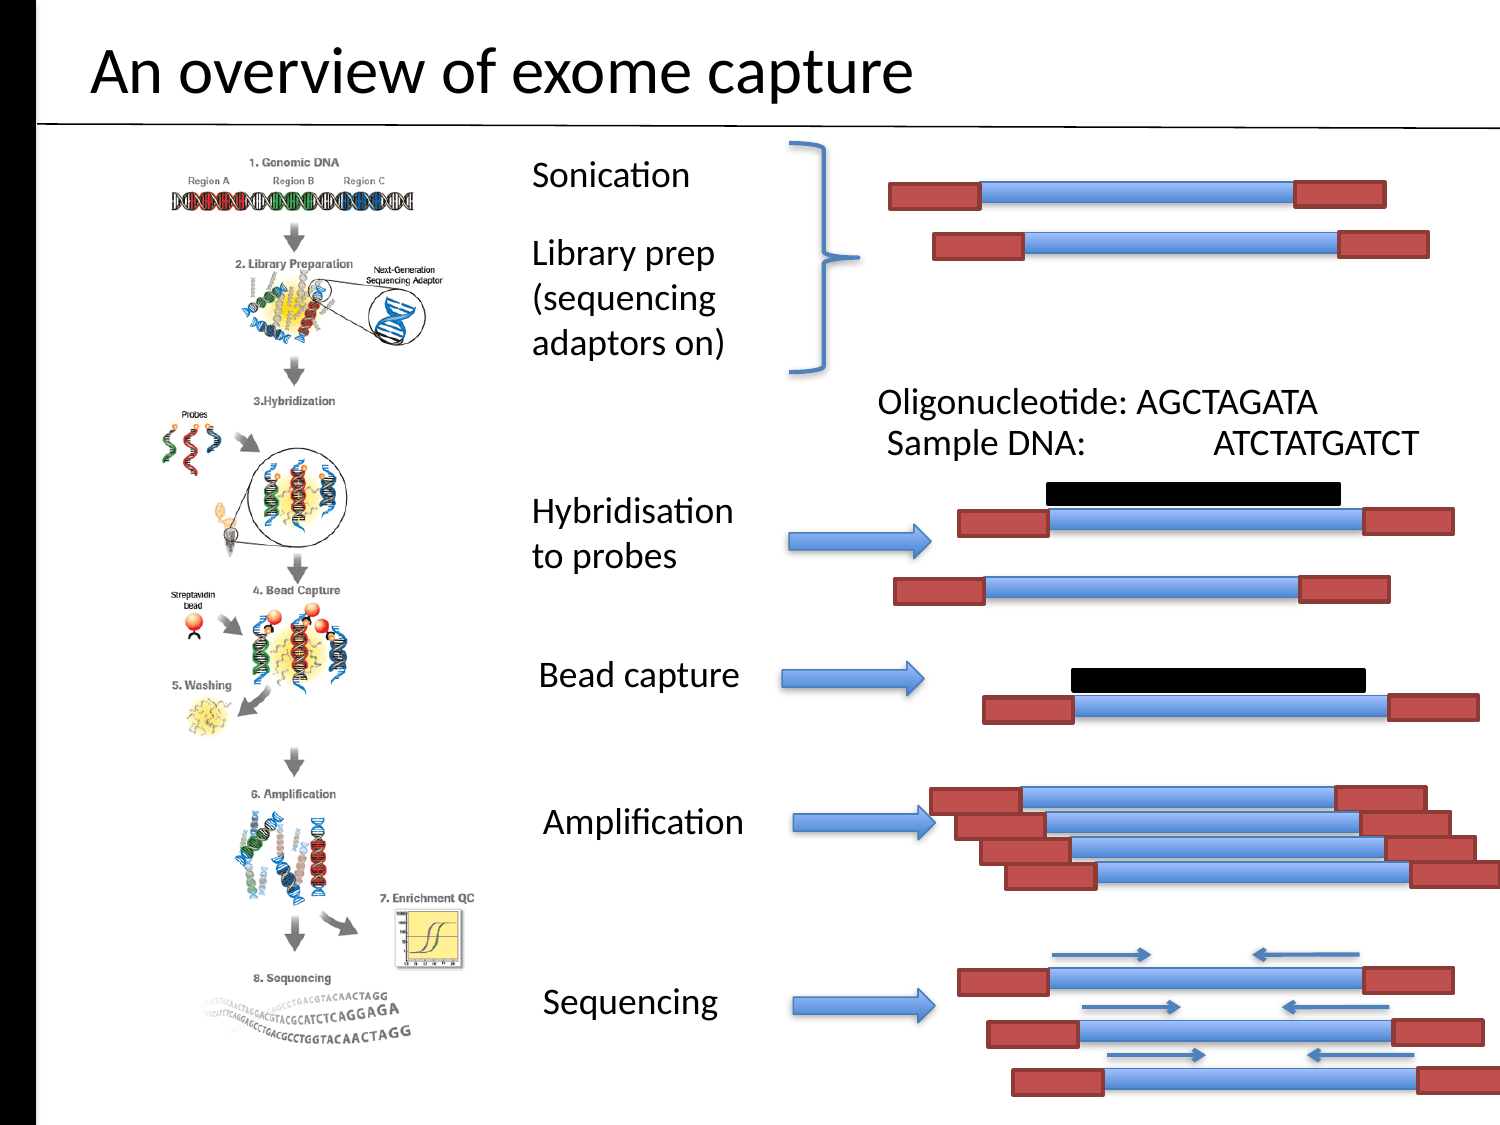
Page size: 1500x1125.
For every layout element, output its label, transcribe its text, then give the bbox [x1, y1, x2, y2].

text_box [1048, 508, 1362, 530]
text_box [983, 576, 1298, 598]
text_box [986, 1020, 1080, 1049]
text_box [1391, 1018, 1485, 1047]
text_box [893, 577, 986, 606]
text_box [788, 523, 932, 560]
text_box [1334, 785, 1428, 810]
text_box Oligonucleotide: AGCTAGATA [862, 369, 1441, 430]
text_box [781, 660, 925, 697]
text_box [1293, 180, 1387, 209]
text_box [1409, 860, 1500, 889]
text_box [979, 181, 1293, 203]
text_box [929, 787, 1023, 816]
text_box [1004, 862, 1098, 891]
text_box [957, 968, 1050, 997]
text_box [1095, 861, 1409, 883]
text_box Bead capture [523, 642, 785, 703]
text_box [1075, 695, 1387, 717]
text_box [1071, 668, 1366, 693]
text_box [1337, 230, 1430, 259]
text_box [957, 509, 1050, 538]
text_box [1046, 482, 1341, 506]
title An overview of exome capture [75, 6, 1425, 127]
text_box Sample DNA: ATCTATGATCT [872, 410, 1450, 470]
text_box [932, 232, 1025, 261]
text_box [1384, 835, 1477, 860]
text_box Library prep (sequencing adaptors on) [517, 220, 779, 371]
text_box [1362, 966, 1455, 995]
text_box [1359, 810, 1452, 835]
text_box Sonication [517, 143, 779, 203]
text_box [1020, 786, 1334, 808]
text_box [1104, 1068, 1416, 1090]
text_box [1045, 811, 1359, 833]
text_box Hybridisation to probes [517, 478, 779, 583]
text_box [792, 987, 936, 1024]
text_box [1416, 1066, 1500, 1095]
text_box [1387, 693, 1480, 722]
text_box [1080, 1020, 1391, 1042]
text_box Amplification [528, 789, 790, 849]
text_box [1070, 836, 1384, 858]
text_box [888, 182, 982, 211]
text_box [1362, 507, 1455, 536]
text_box [982, 695, 1075, 725]
text_box [1048, 967, 1362, 989]
picture [113, 135, 497, 1061]
text_box [1298, 575, 1391, 604]
text_box [792, 804, 936, 841]
text_box [954, 812, 1047, 841]
text_box Sequencing [528, 969, 789, 1030]
text_box [789, 140, 861, 375]
text_box [1011, 1068, 1105, 1097]
text_box [1025, 232, 1337, 254]
text_box [979, 837, 1072, 866]
